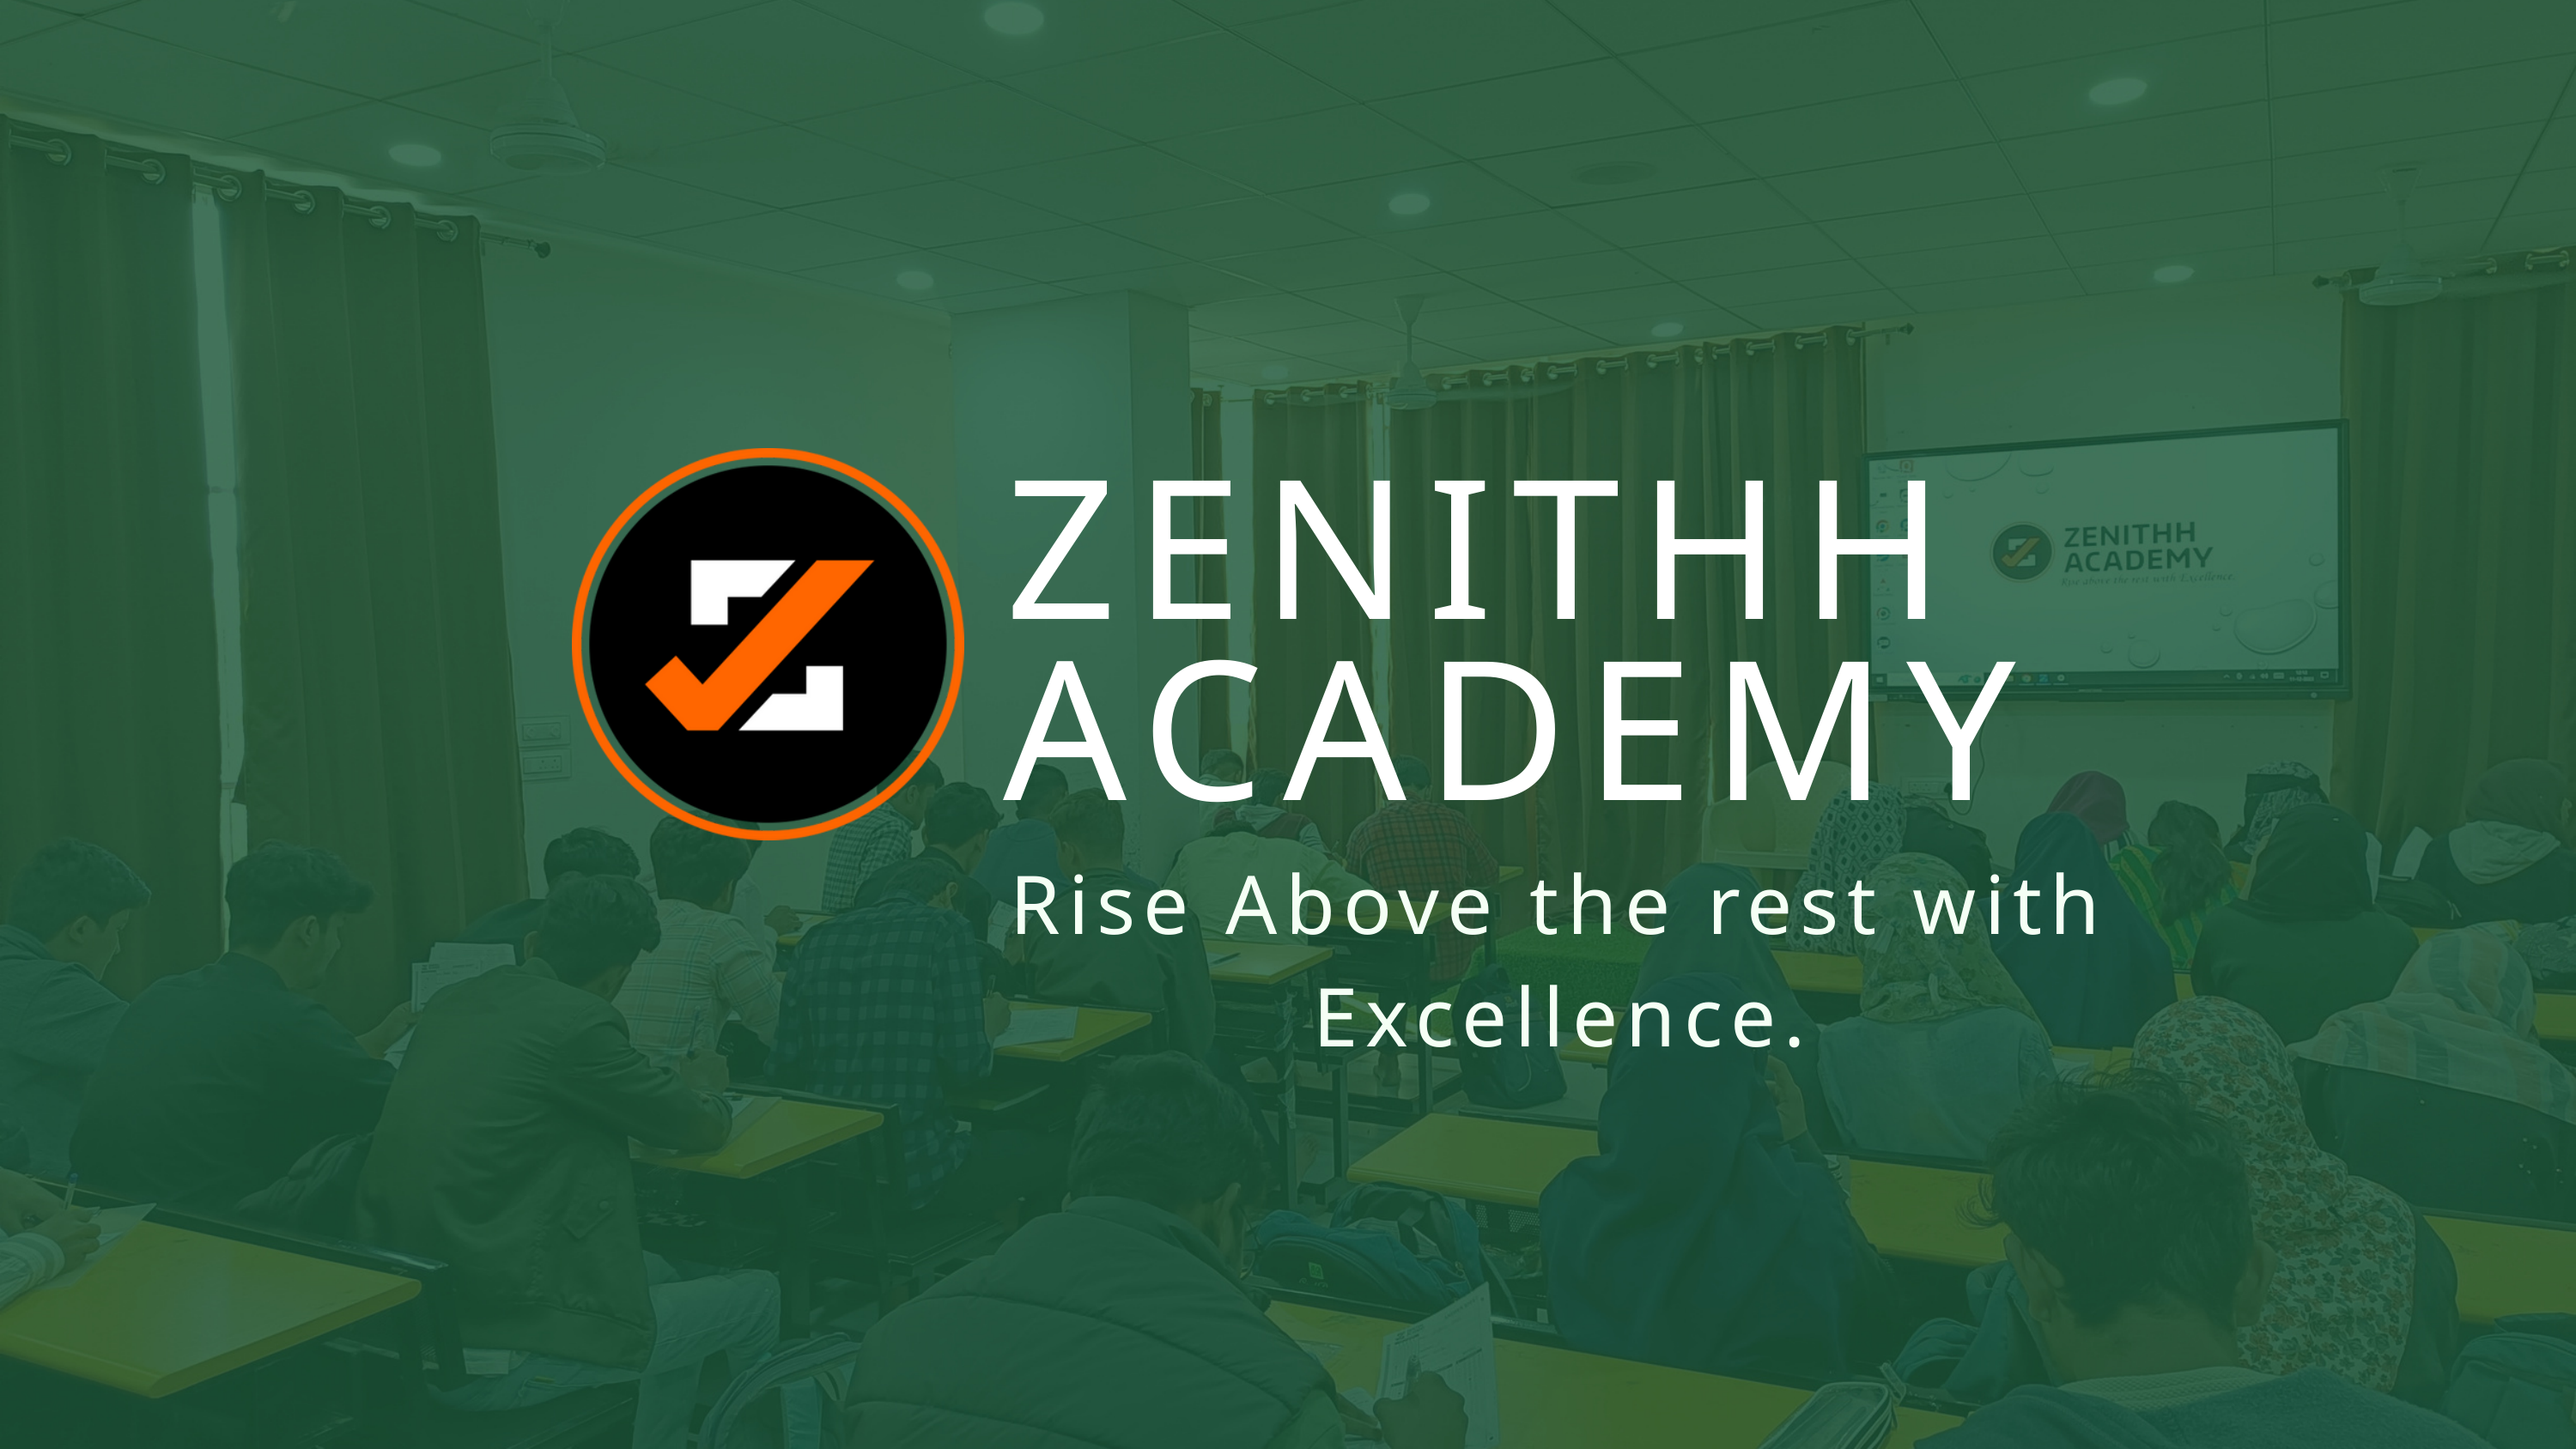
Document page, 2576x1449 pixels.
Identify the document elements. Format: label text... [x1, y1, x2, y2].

text_box Rise Above the rest with Excellence. [856, 883, 2263, 1063]
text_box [571, 447, 2300, 874]
text_box [0, 0, 2576, 1449]
